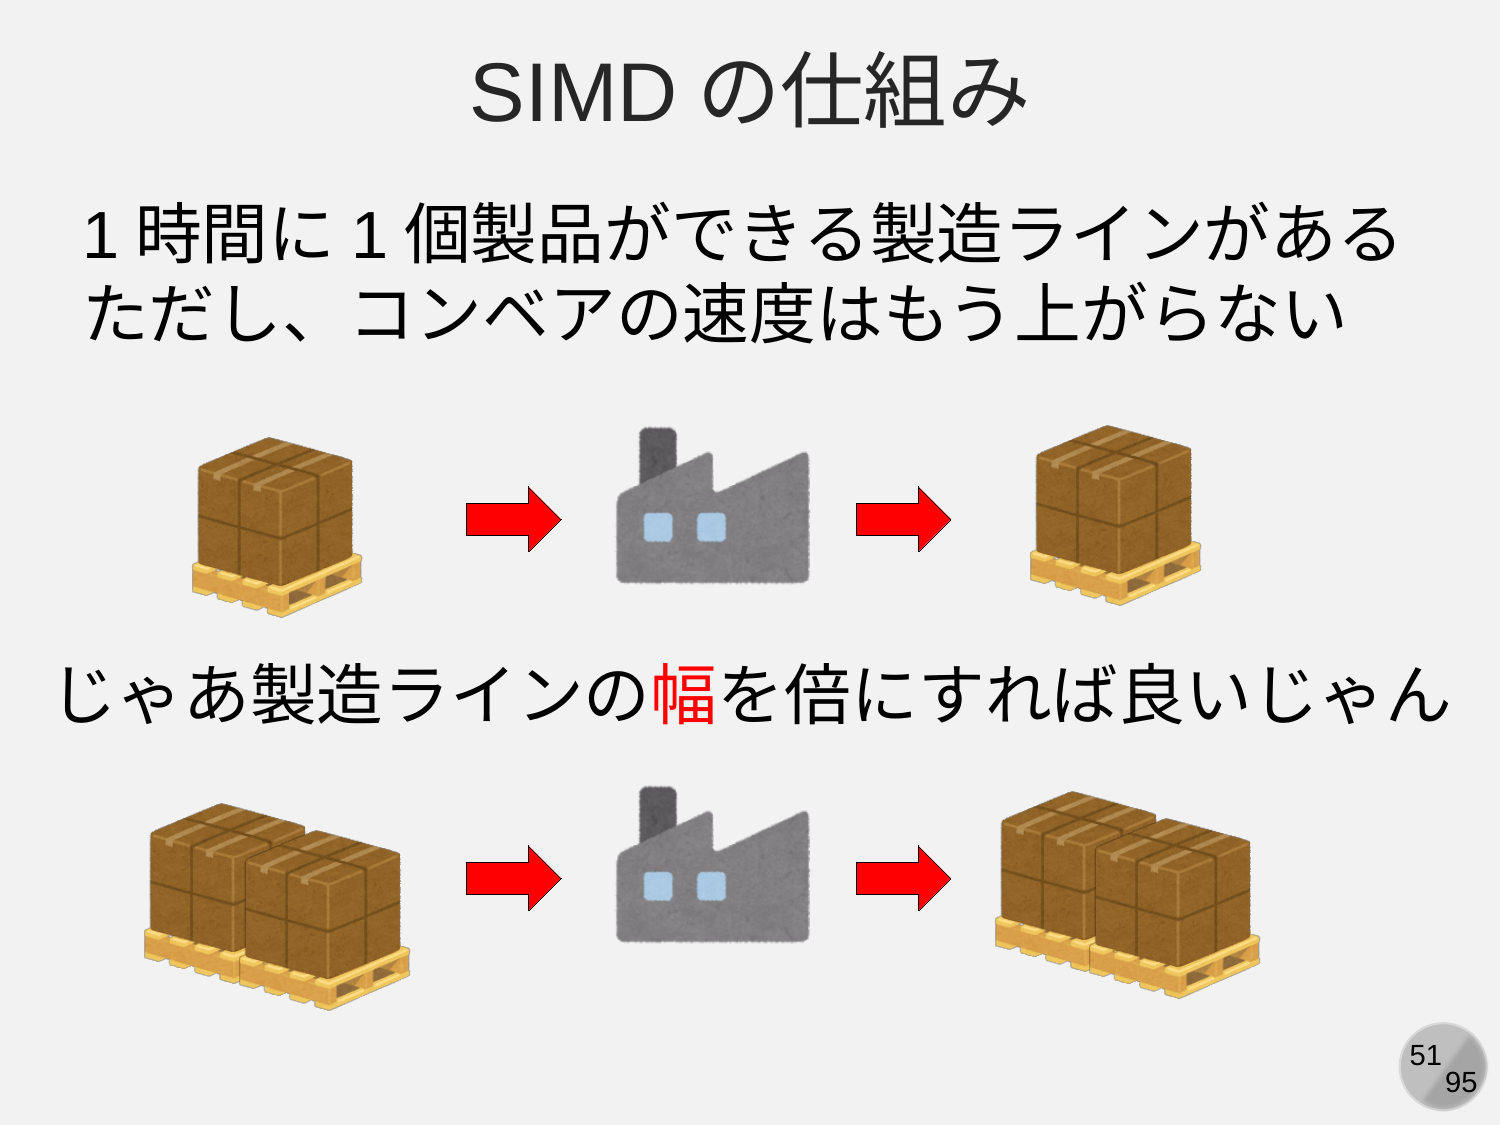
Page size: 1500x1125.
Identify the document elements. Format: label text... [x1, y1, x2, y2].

text_box [856, 845, 951, 911]
picture [608, 767, 820, 964]
picture [1021, 420, 1211, 610]
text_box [986, 786, 1270, 1003]
text_box [856, 486, 951, 552]
text_box じゃあ製造ラインの幅を倍にすれば良いじゃん [35, 645, 1468, 740]
text_box 1時間に1個製品ができる製造ラインがある ただし、コンベアの速度はもう上がらない [67, 184, 1419, 360]
text_box [466, 486, 562, 552]
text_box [135, 798, 420, 1015]
list SIMDの仕組み [0, 31, 1500, 155]
picture [608, 408, 820, 605]
text_box [466, 845, 562, 911]
picture [182, 432, 372, 622]
